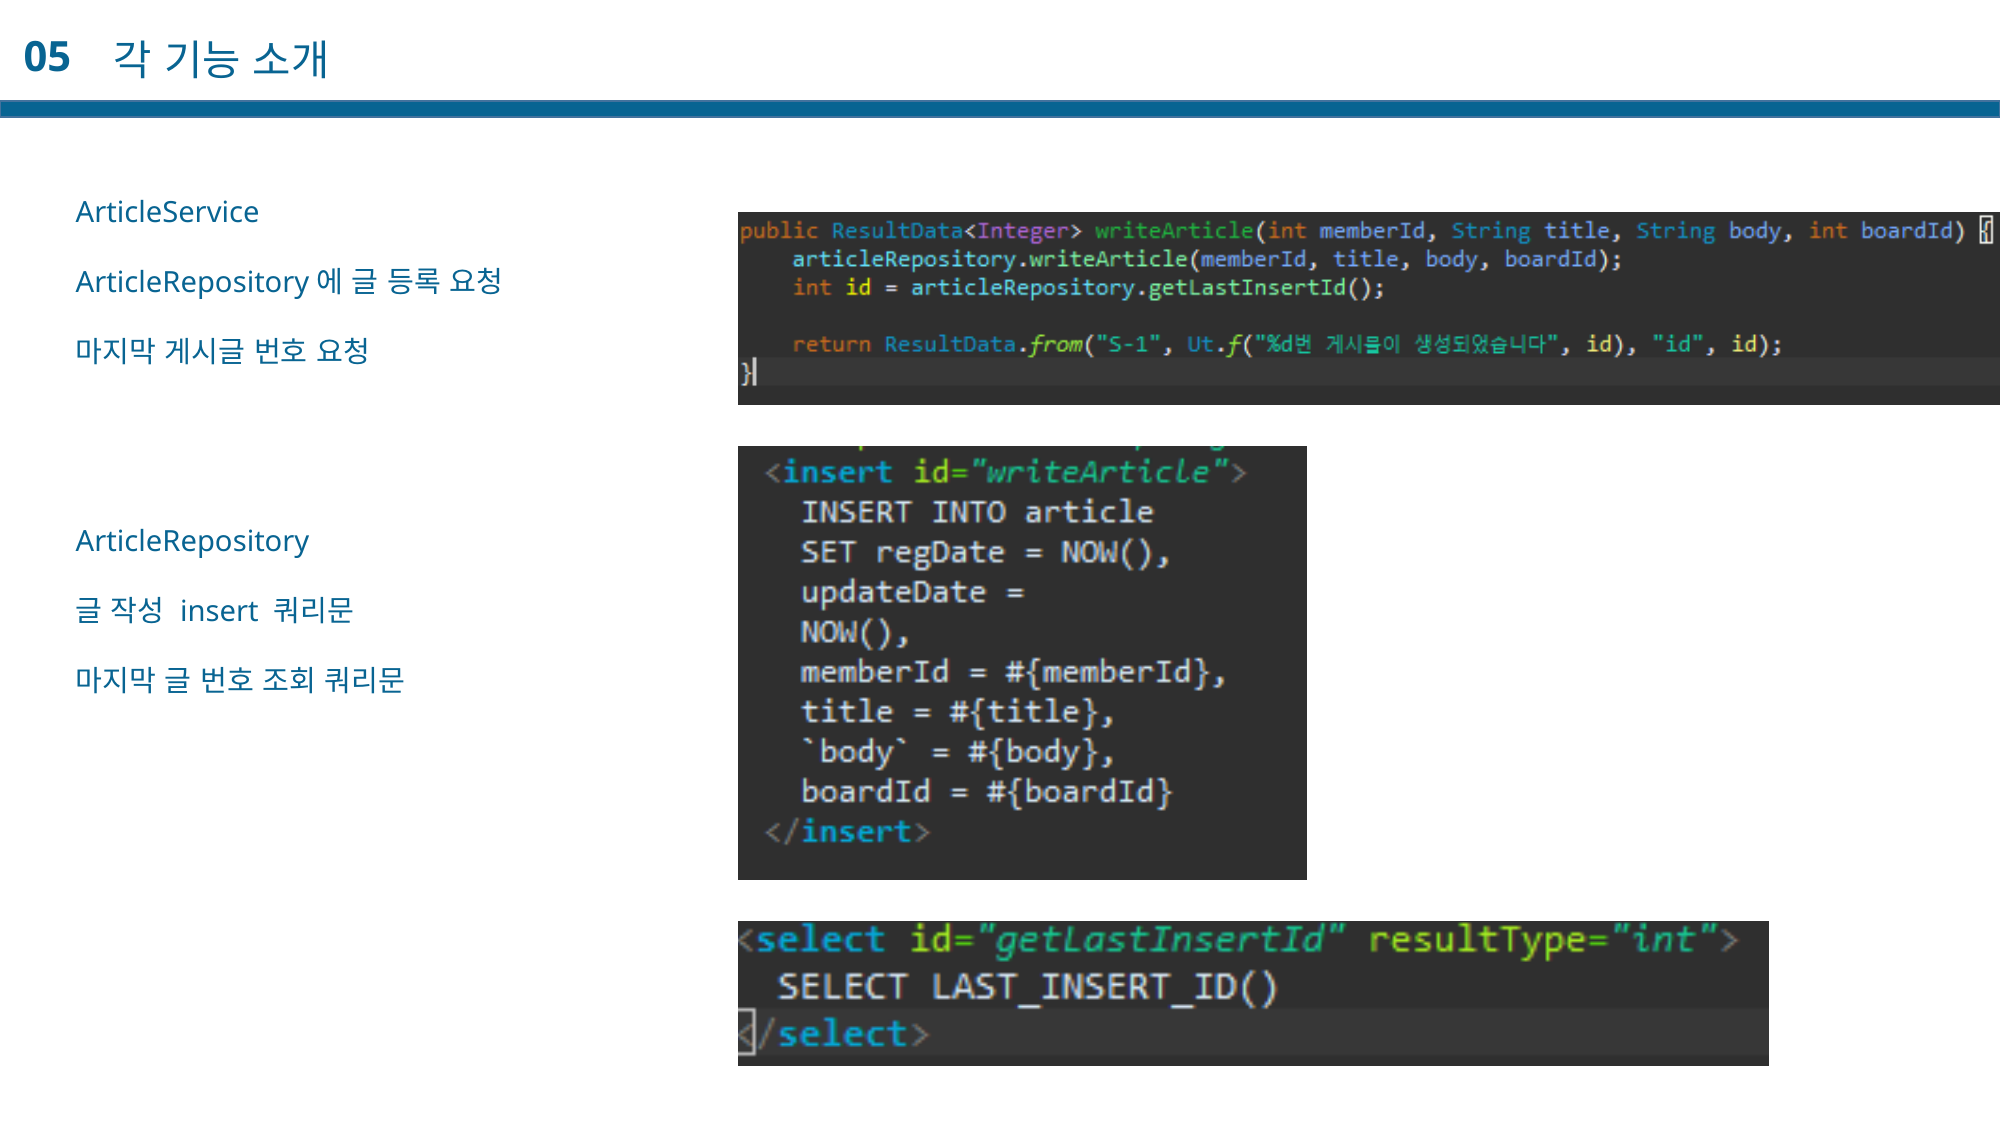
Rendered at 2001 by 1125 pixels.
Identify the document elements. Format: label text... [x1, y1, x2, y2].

text_box 05 [8, 22, 87, 88]
text_box [0, 100, 2000, 118]
text_box ArticleService ArticleRepository에 글 등록 요청 마지막 게시글 번호 요청 [60, 186, 608, 376]
text_box ArticleRepository 글 작성 insert 쿼리문 마지막 글 번호 조회 쿼리문 [60, 515, 608, 705]
picture [738, 446, 1307, 880]
text_box 각 기능 소개 [99, 26, 346, 92]
picture [738, 212, 2000, 405]
picture [738, 921, 1769, 1066]
